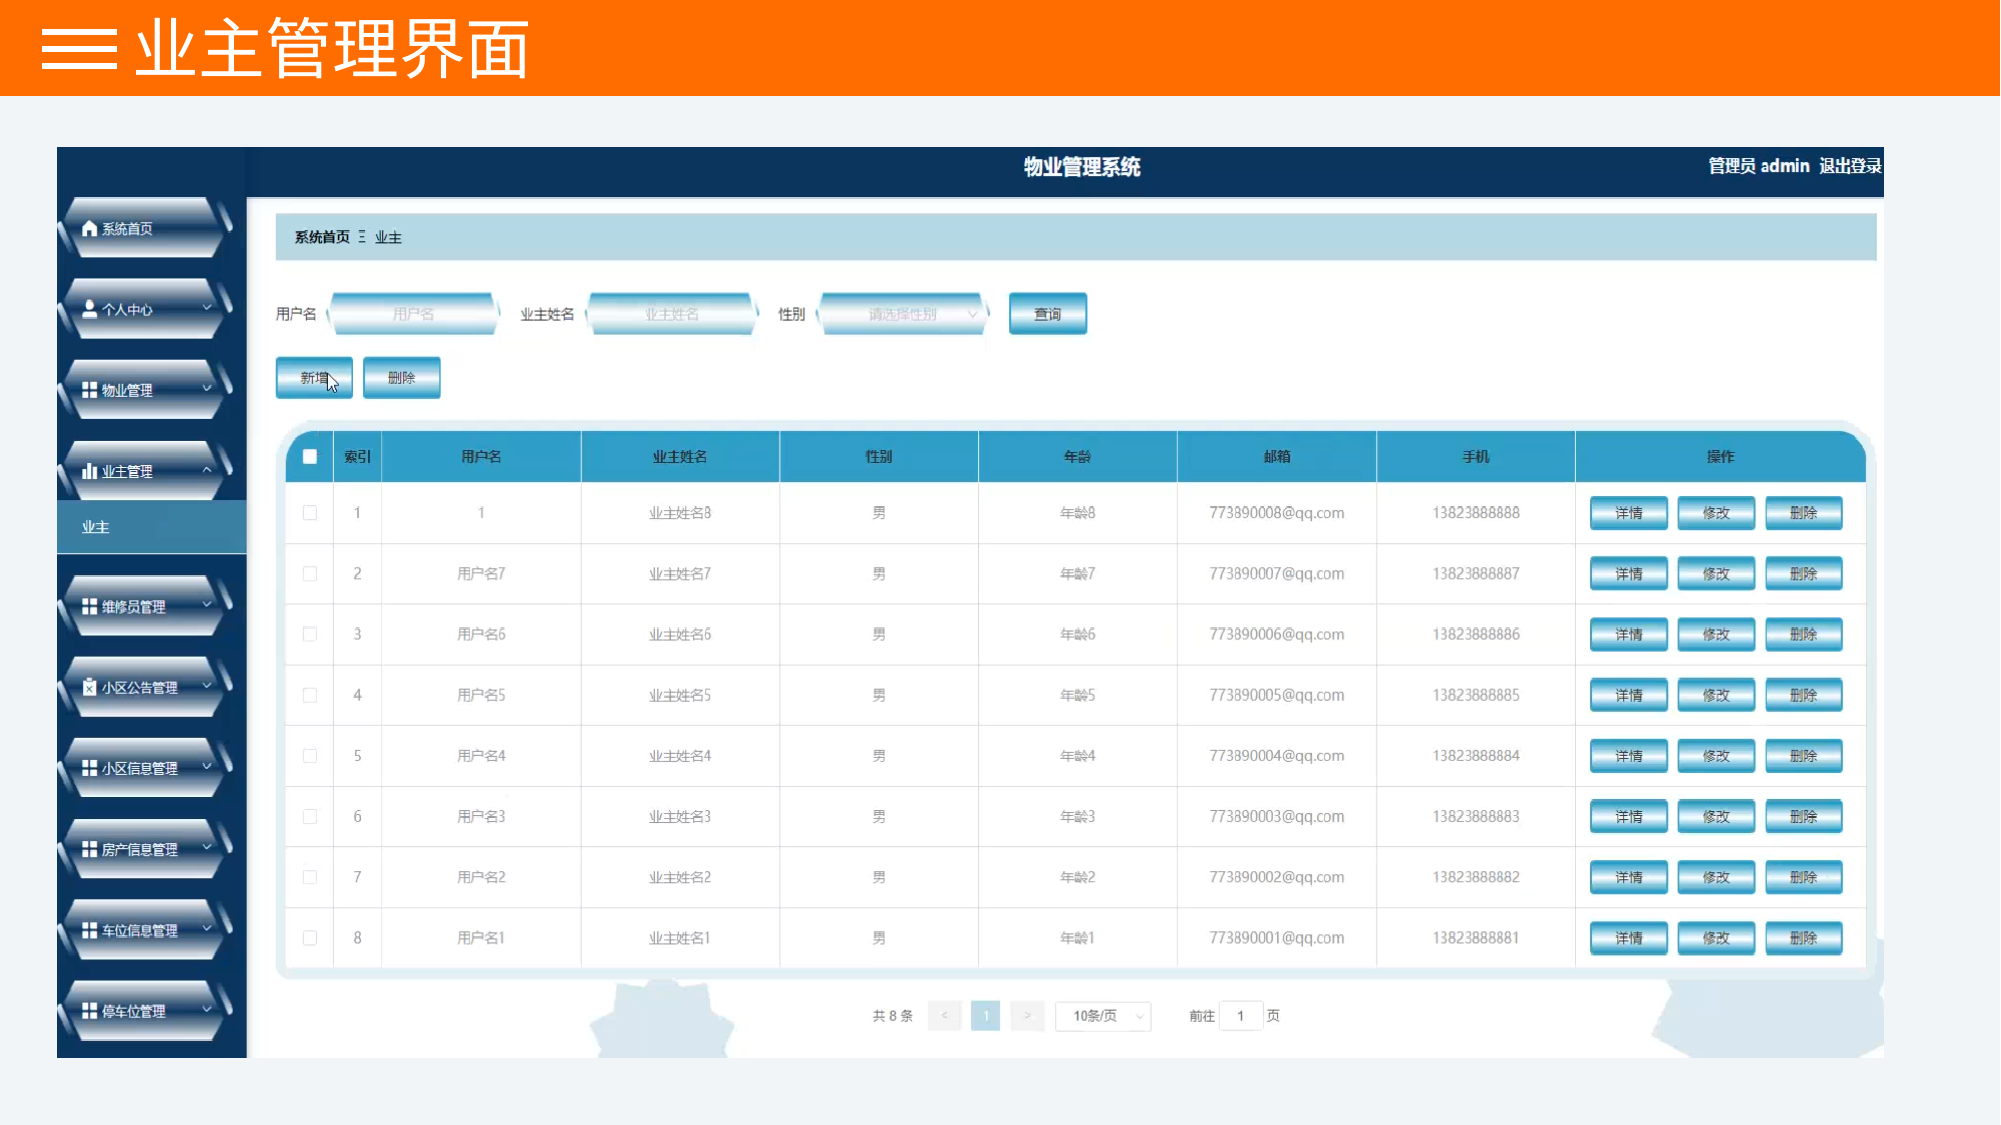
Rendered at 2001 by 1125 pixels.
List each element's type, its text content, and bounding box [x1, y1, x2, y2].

picture [57, 147, 1884, 1058]
text_box 业主管理界面 [117, 0, 813, 95]
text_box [42, 32, 118, 67]
text_box [0, 0, 2000, 97]
